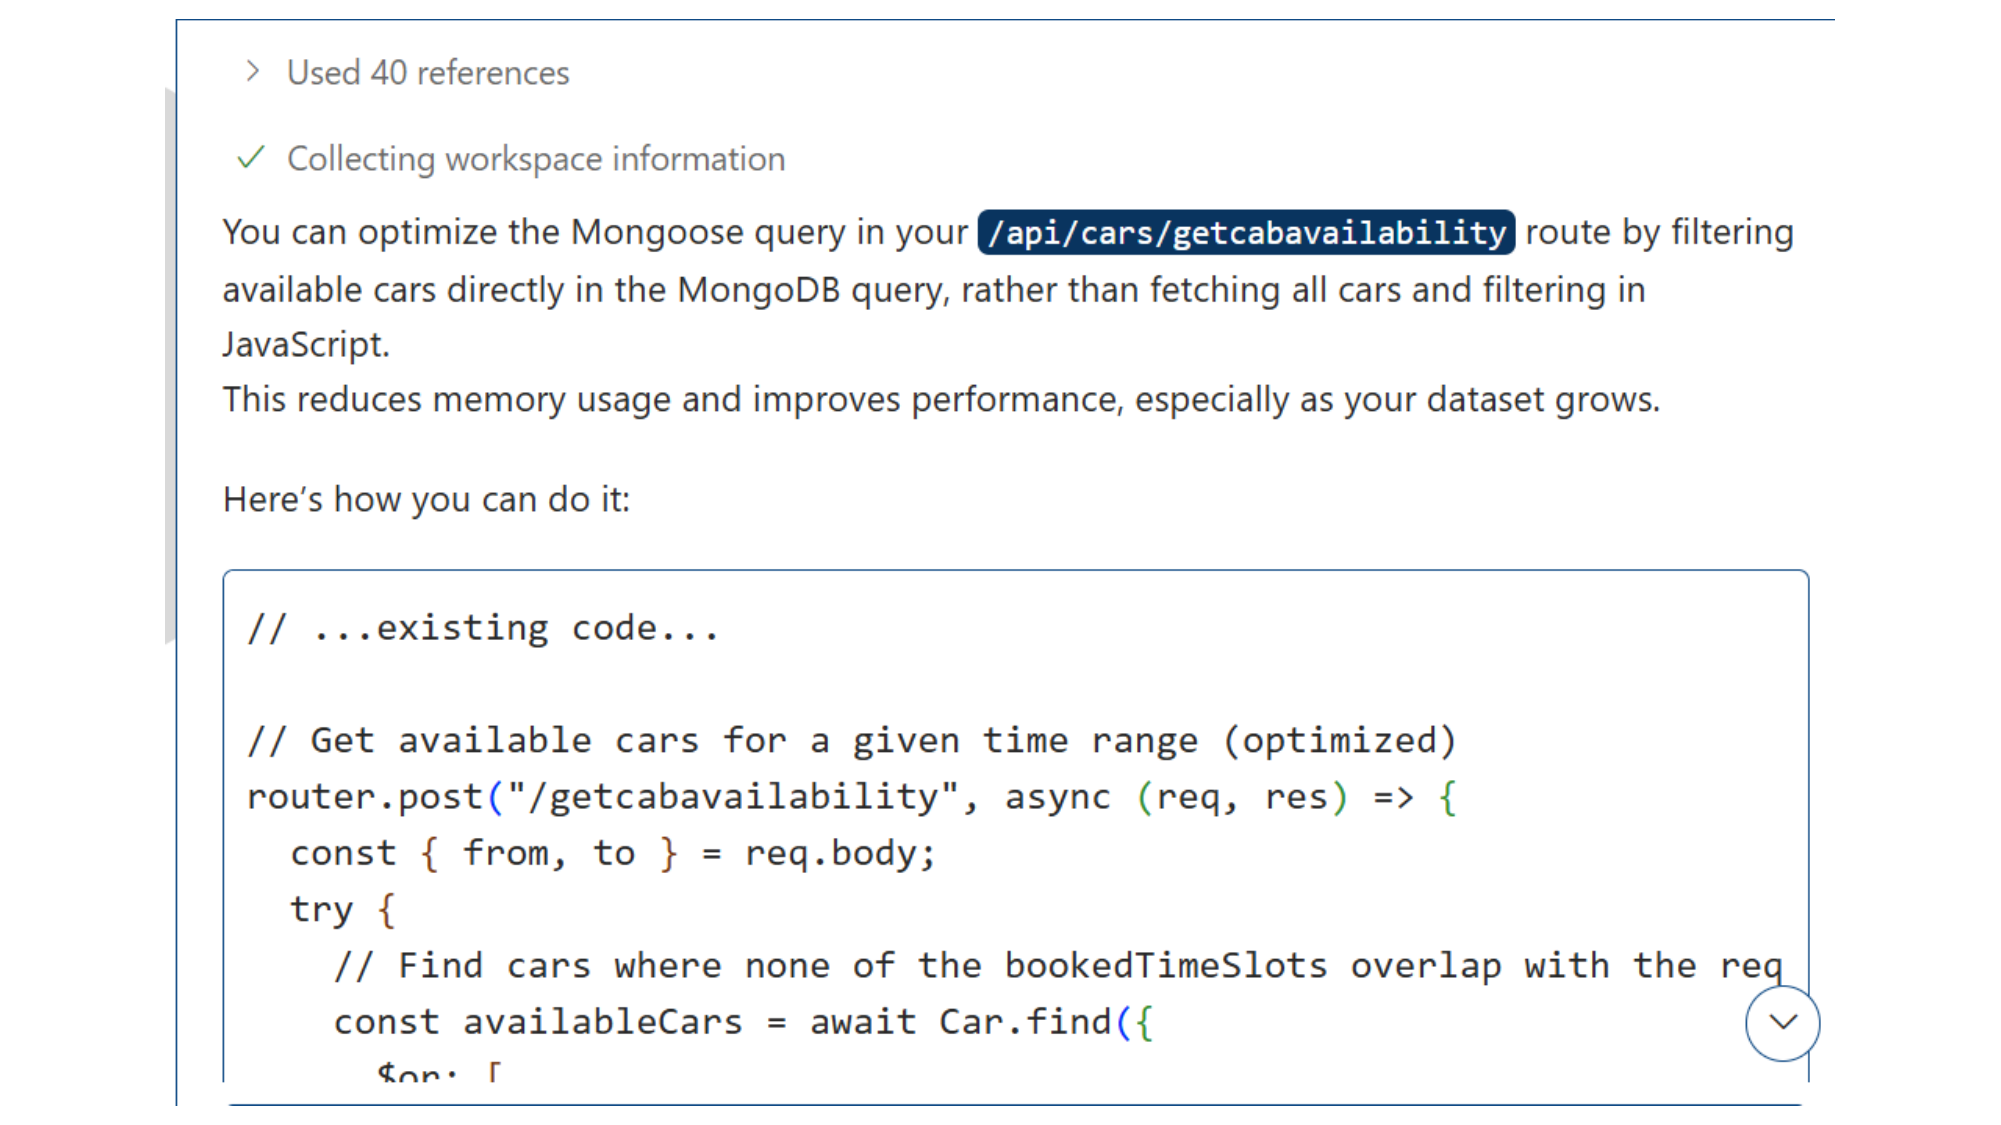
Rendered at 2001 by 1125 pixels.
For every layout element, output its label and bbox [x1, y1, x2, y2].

picture [165, 19, 1835, 1106]
